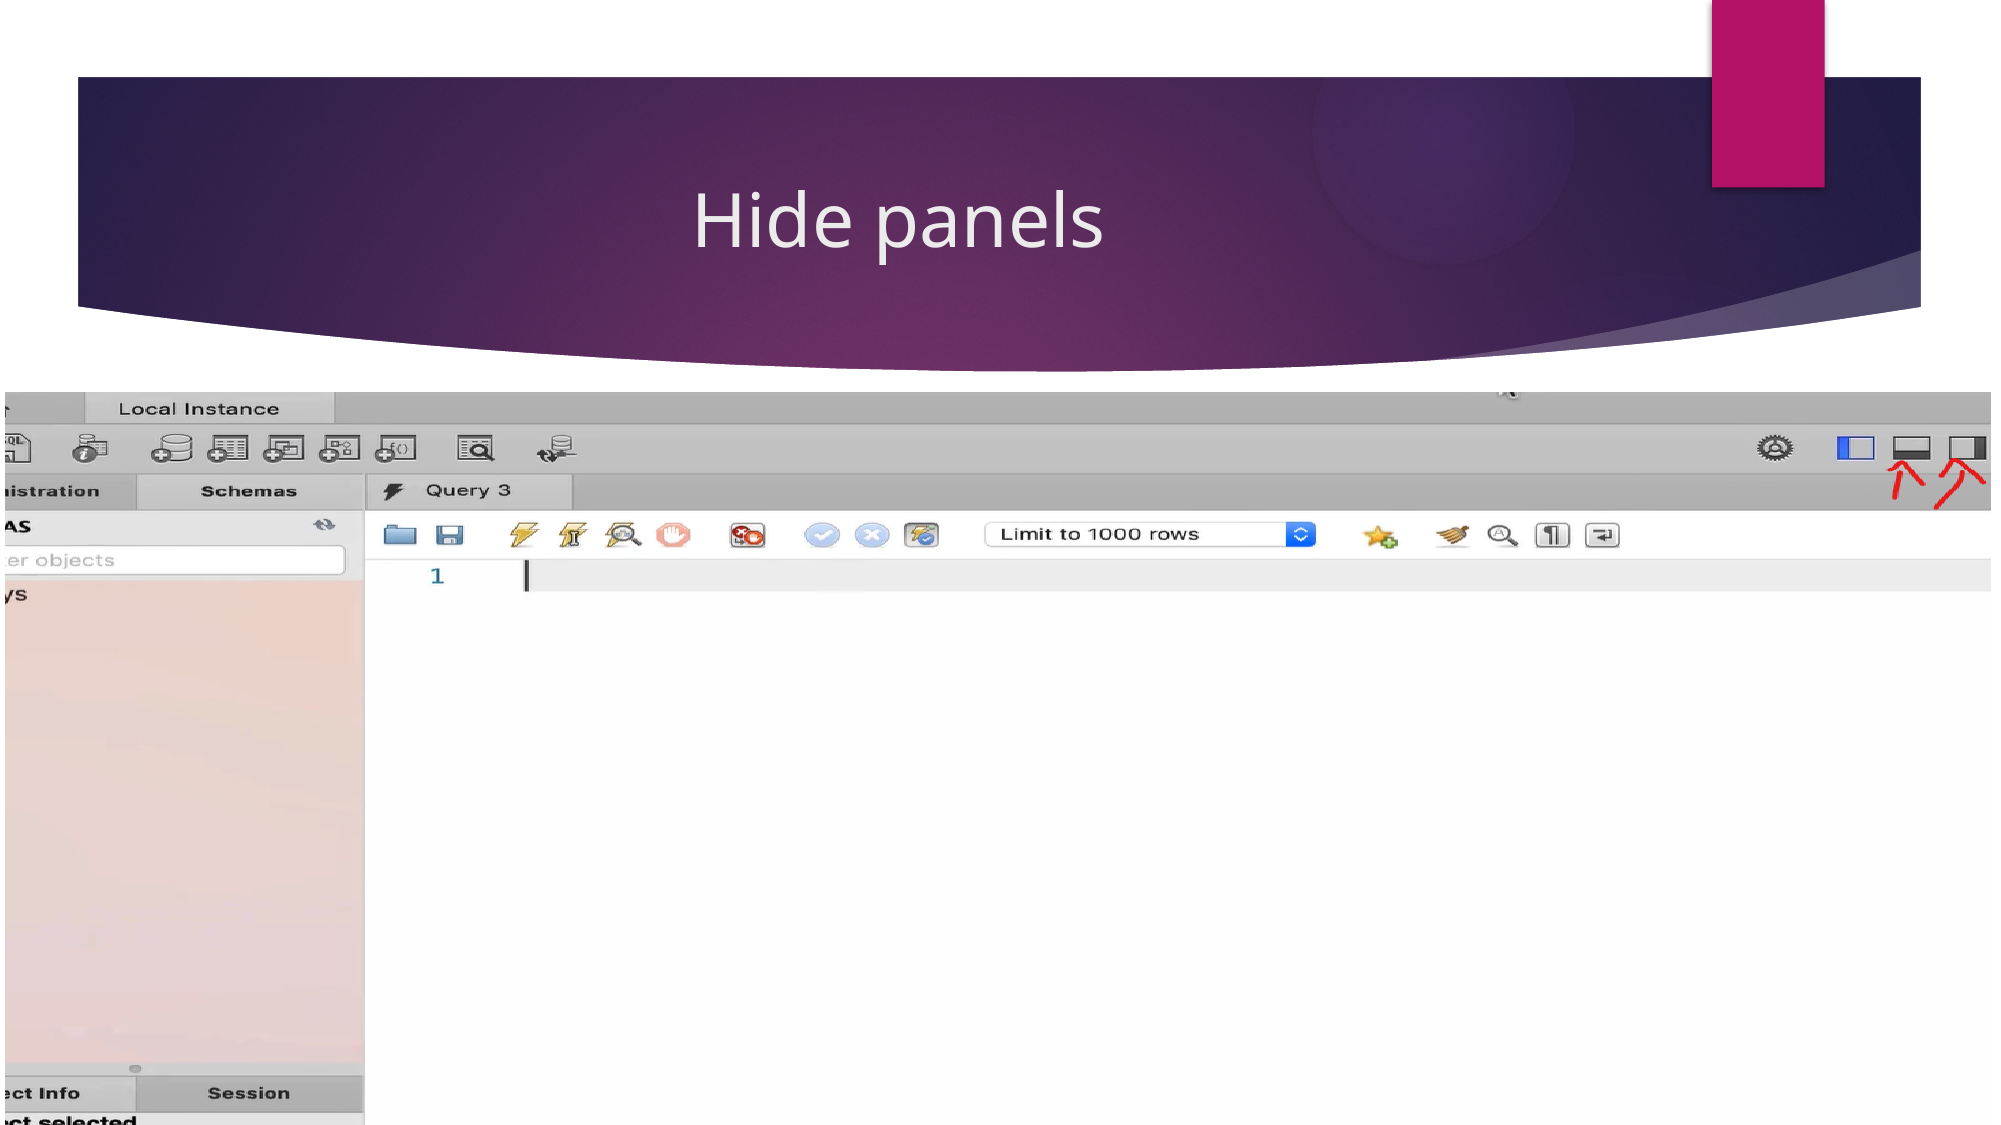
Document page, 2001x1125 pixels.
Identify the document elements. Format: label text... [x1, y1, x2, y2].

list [0, 390, 2000, 1125]
title Hide panels [189, 159, 1627, 276]
